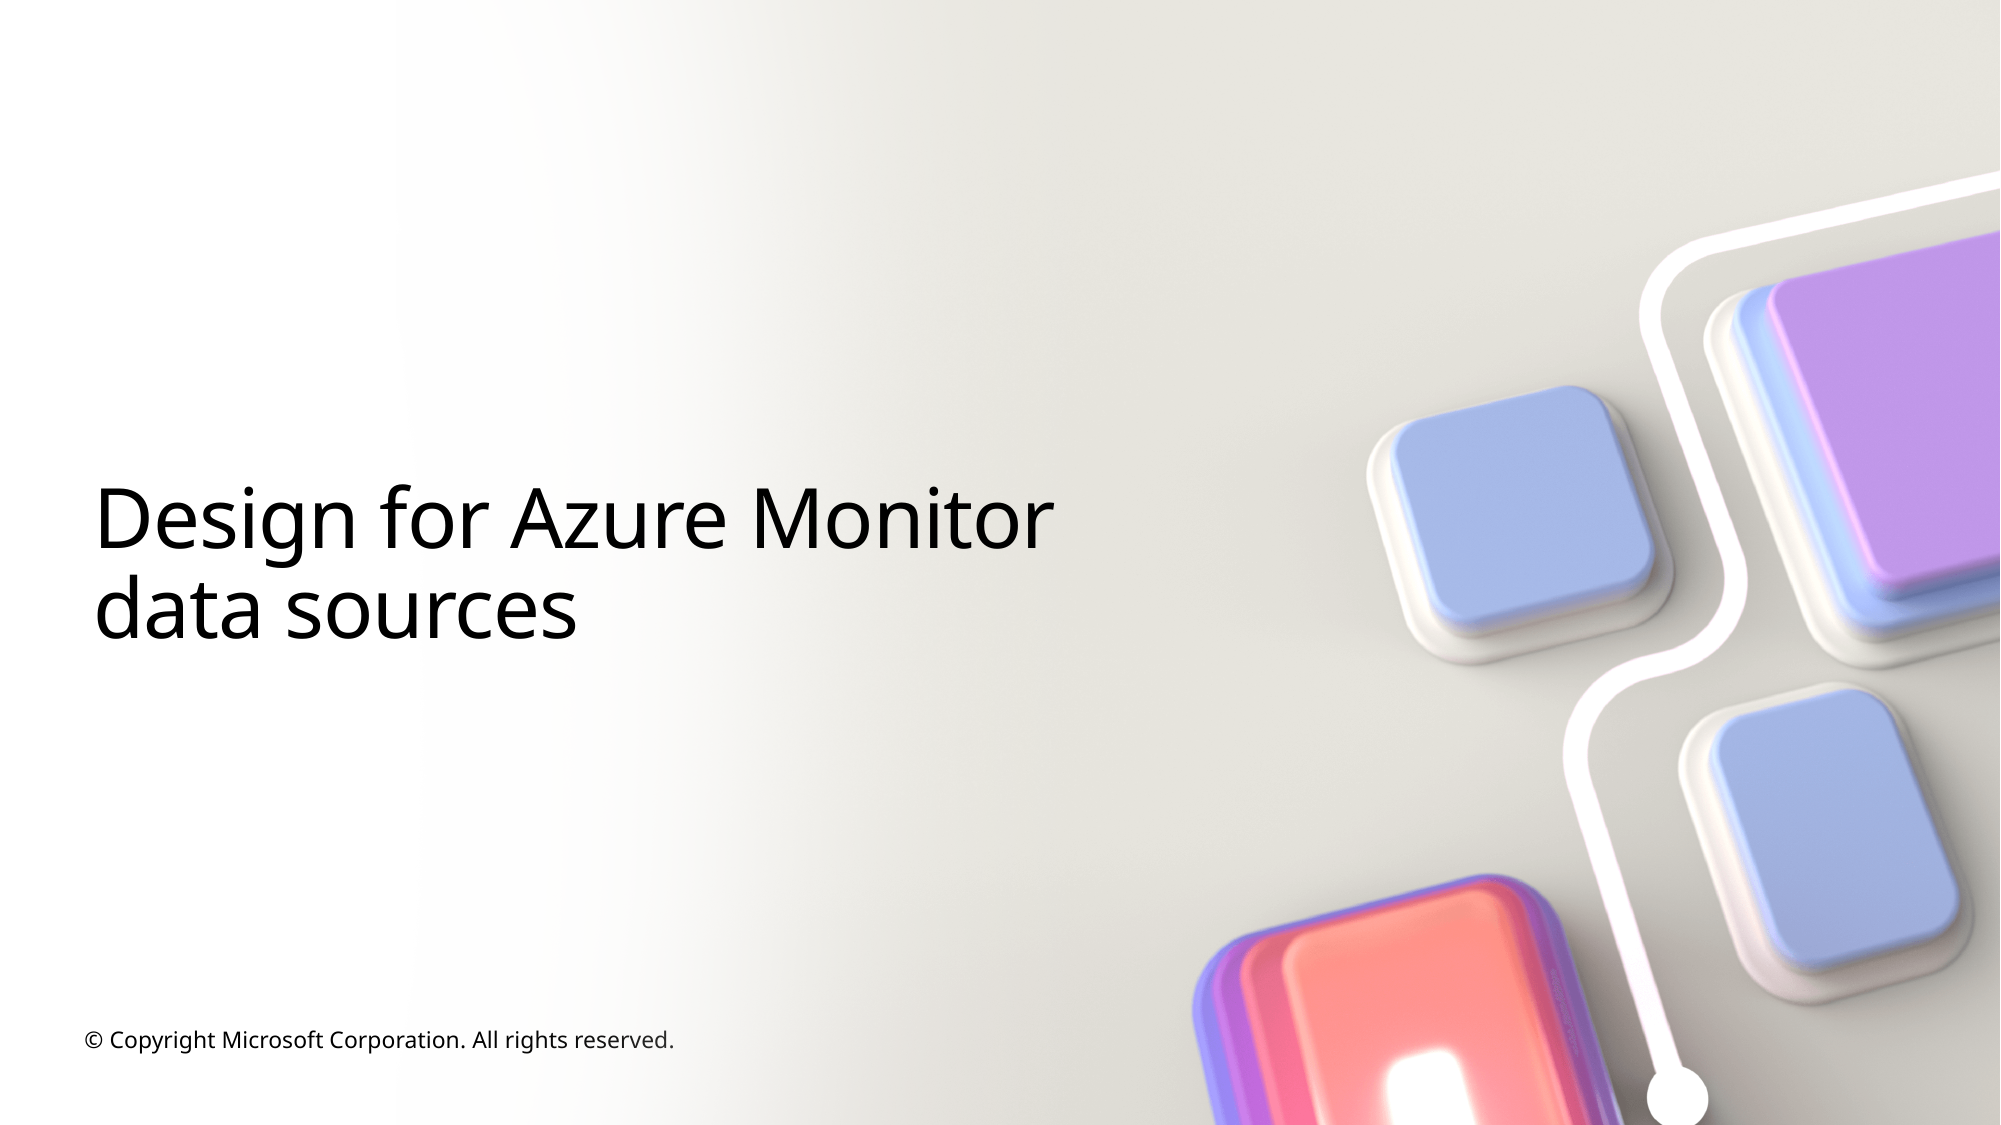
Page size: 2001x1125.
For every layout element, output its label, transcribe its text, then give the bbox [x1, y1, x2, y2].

title Design for Azure Monitor data sources [93, 555, 1135, 657]
picture [396, 0, 2000, 1125]
